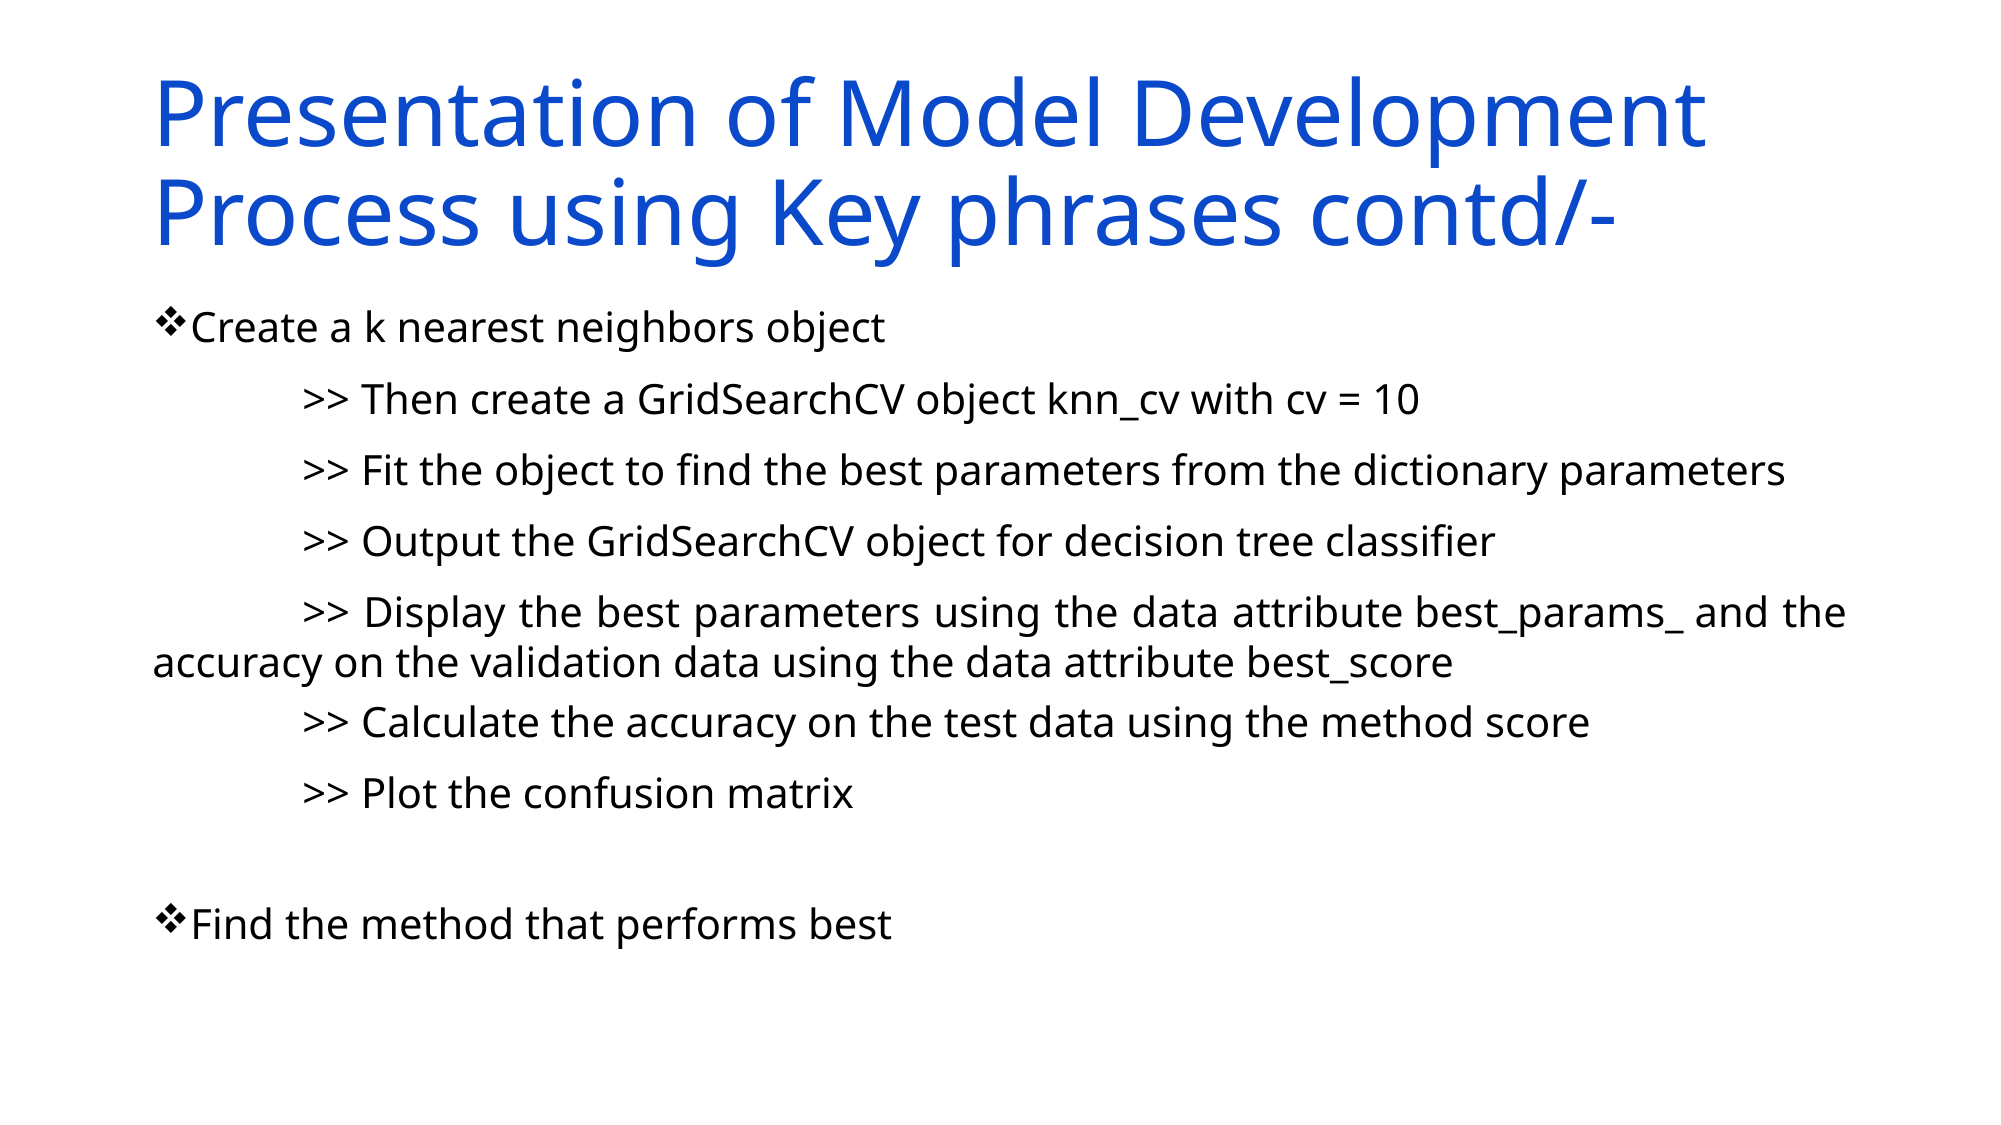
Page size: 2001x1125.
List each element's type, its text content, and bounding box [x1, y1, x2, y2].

list Create a k nearest neighbors object >> Then create a GridSearchCV object knn_cv with cv = 10 >> Fit the object to find the best parameters from the dictionary parameters >> Output the GridSearchCV object for decision tree classifier >> Display the best parameters using the data attribute best_params_ and the accuracy on the validation data using the data attribute best_score >> Calculate the accuracy on the test data using the method score >> Plot the confusion matrix Find the method that performs best [137, 299, 1863, 1014]
title Presentation of Model Development Process using Key phrases contd/- [137, 59, 1863, 278]
